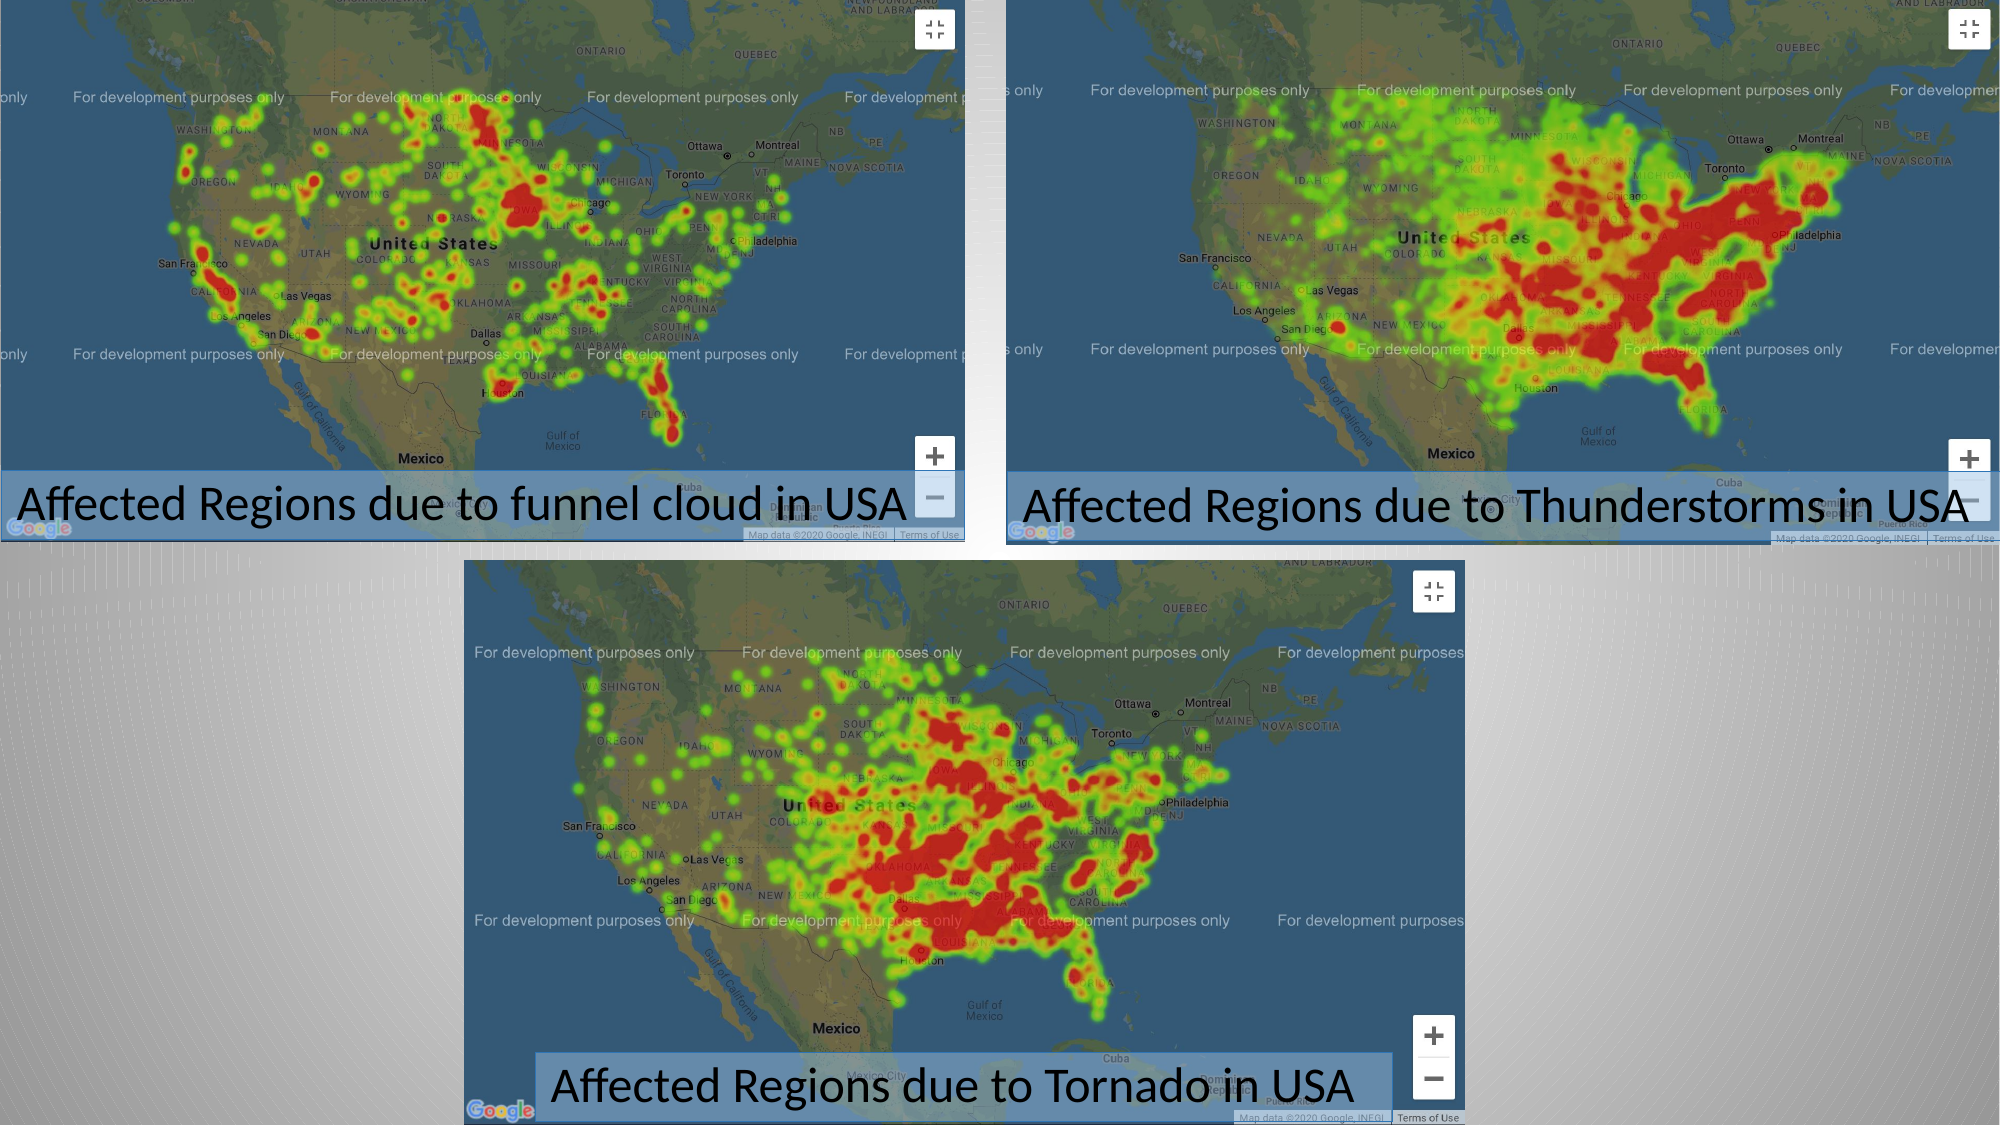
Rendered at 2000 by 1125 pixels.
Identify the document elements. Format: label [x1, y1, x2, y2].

picture [1, 0, 965, 542]
picture [464, 560, 1465, 1125]
picture [1006, 0, 2000, 545]
